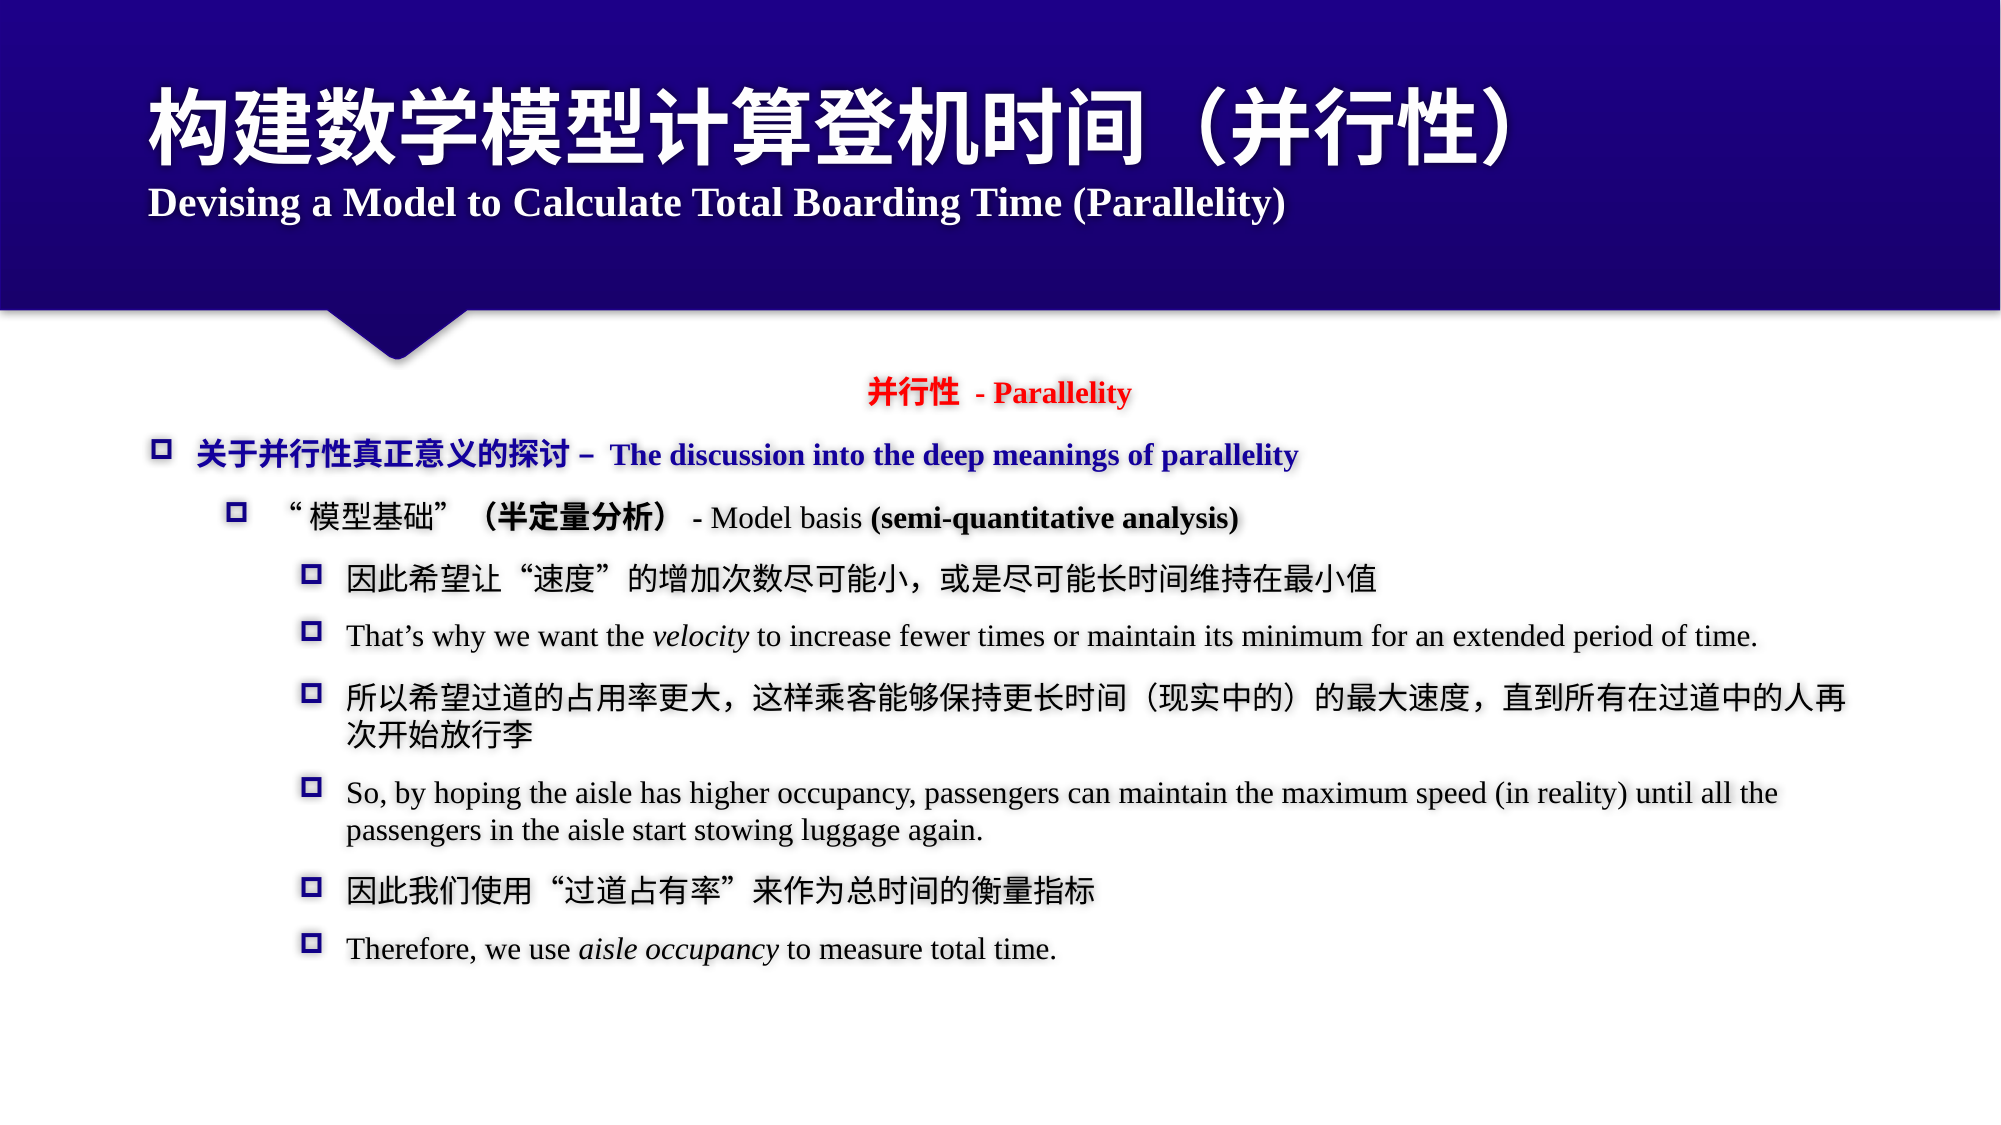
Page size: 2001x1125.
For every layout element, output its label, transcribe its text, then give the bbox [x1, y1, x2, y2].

list 并行性 - Parallelity 关于并行性真正意义的探讨 – The discussion into the deep meanings of parallelity “模型基础”（半定量分析）- Model basis (semi-quantitative analysis) 因此希望让“速度”的增加次数尽可能小，或是尽可能长时间维持在最小值 That’s why we want the velocity to increase fewer times or maintain its minimum for an extended period of time. 所以希望过道的占用率更大，这样乘客能够保持更长时间（现实中的）的最大速度，直到所有在过道中的人再次开始放行李 So, by hoping the aisle has higher occupancy, passengers can maintain the maximum speed (in reality) until all the passengers in the aisle start stowing luggage again. 因此我们使用“过道占有率”来作为总时间的衡量指标 Therefore, we use aisle occupancy to measure total time. [134, 364, 1866, 962]
title 构建数学模型计算登机时间（并行性） Devising a Model to Calculate Total Boarding Time (Parallelity) [132, 73, 1868, 233]
